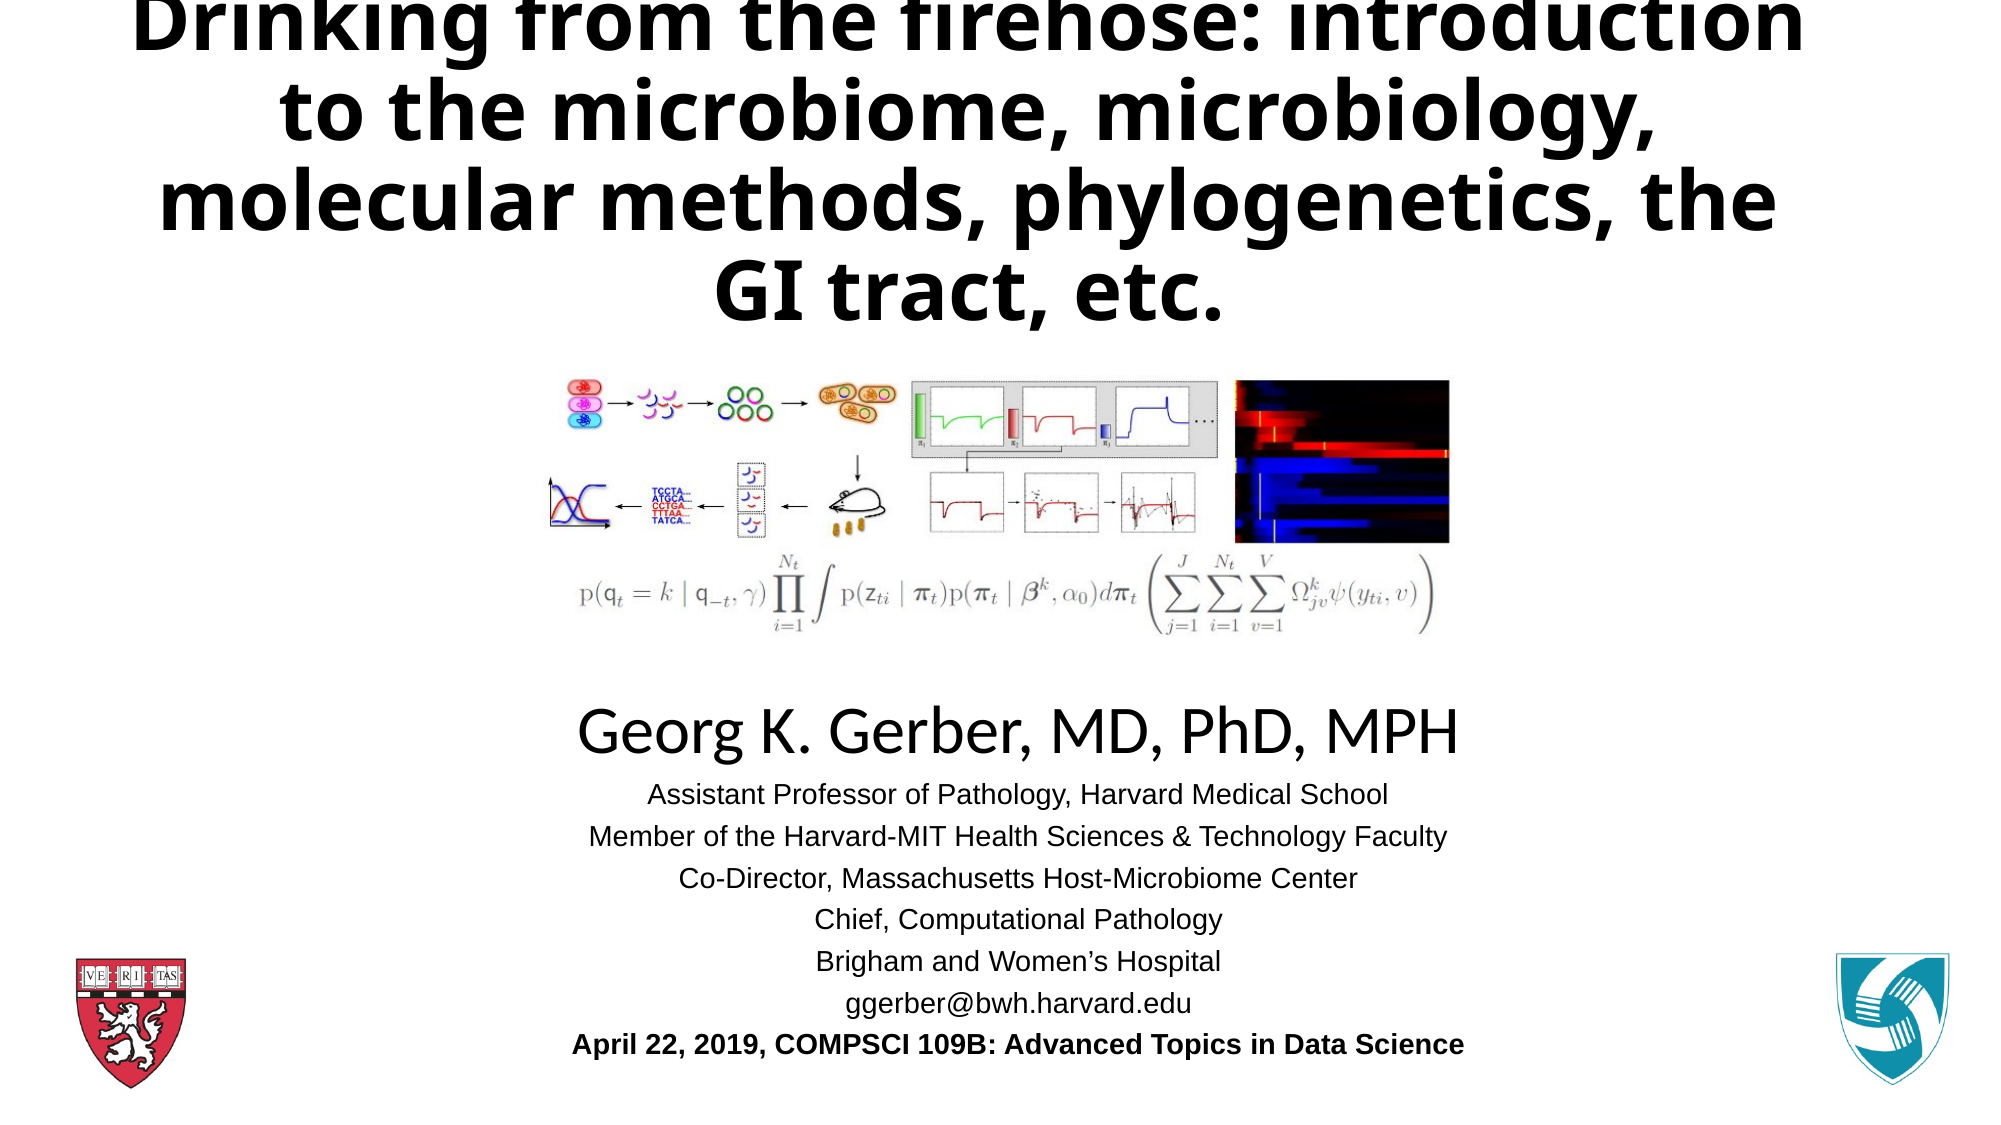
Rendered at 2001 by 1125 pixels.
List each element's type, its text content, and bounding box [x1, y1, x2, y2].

text_box Georg K. Gerber, MD, PhD, MPH Assistant Professor of Pathology, Harvard Medical School Member of the Harvard-MIT Health Sciences & Technology Faculty Co-Director, Massachusetts Host-Microbiome Center Chief, Computational Pathology Brigham and Women’s Hospital ggerber@bwh.harvard.edu April 22, 2019, COMPSCI 109B: Advanced Topics in Data Science [435, 687, 1603, 1072]
title Drinking from the firehose: introduction to the microbiome, microbiology, molecular methods, phylogenetics, the GI tract, etc. [110, 104, 1828, 346]
picture [542, 367, 1458, 640]
picture [1827, 936, 1958, 1105]
picture [64, 933, 200, 1109]
